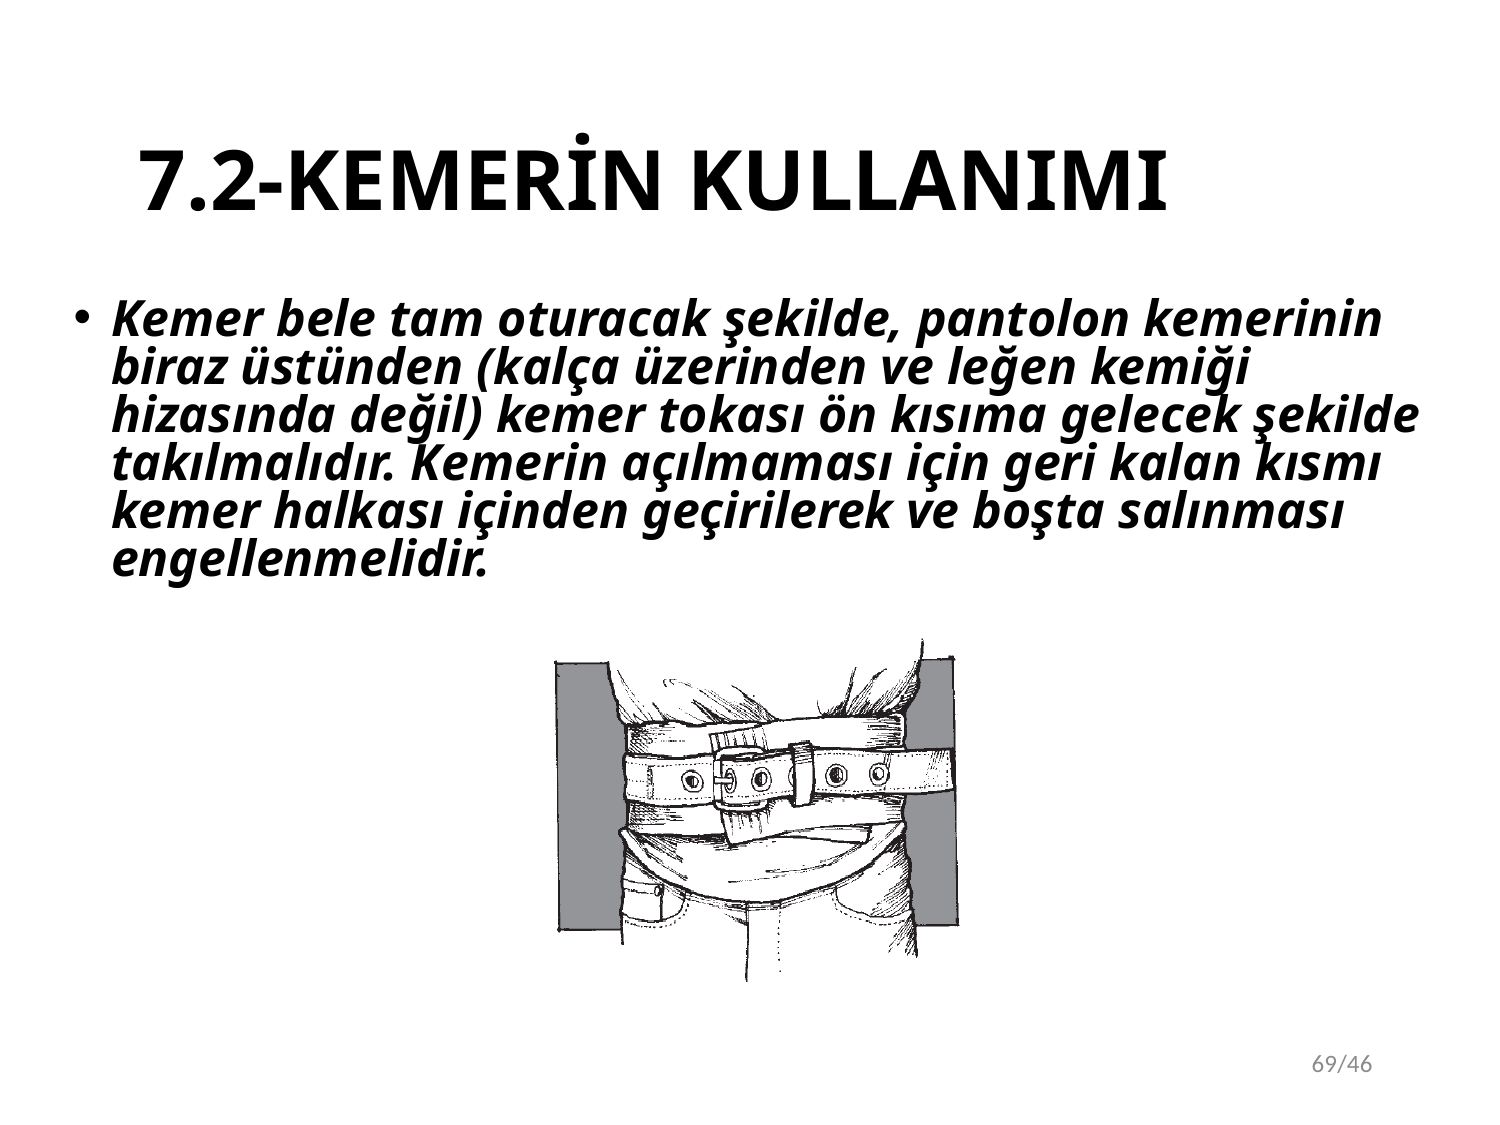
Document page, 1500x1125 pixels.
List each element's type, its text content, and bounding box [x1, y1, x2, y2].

title 7.2-KEMERİN KULLANIMI [123, 90, 1399, 278]
slide_number 69/46 [1074, 1025, 1388, 1100]
list Kemer bele tam oturacak şekilde, pantolon kemerinin biraz üstünden (kalça üzerinden ve leğen kemiği hizasında değil) kemer tokası ön kısıma gelecek şekilde takılmalıdır. Kemerin açılmaması için geri kalan kısmı kemer halkası içinden geçirilerek ve boşta salınması engellenmelidir. [58, 290, 1442, 616]
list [535, 622, 985, 996]
